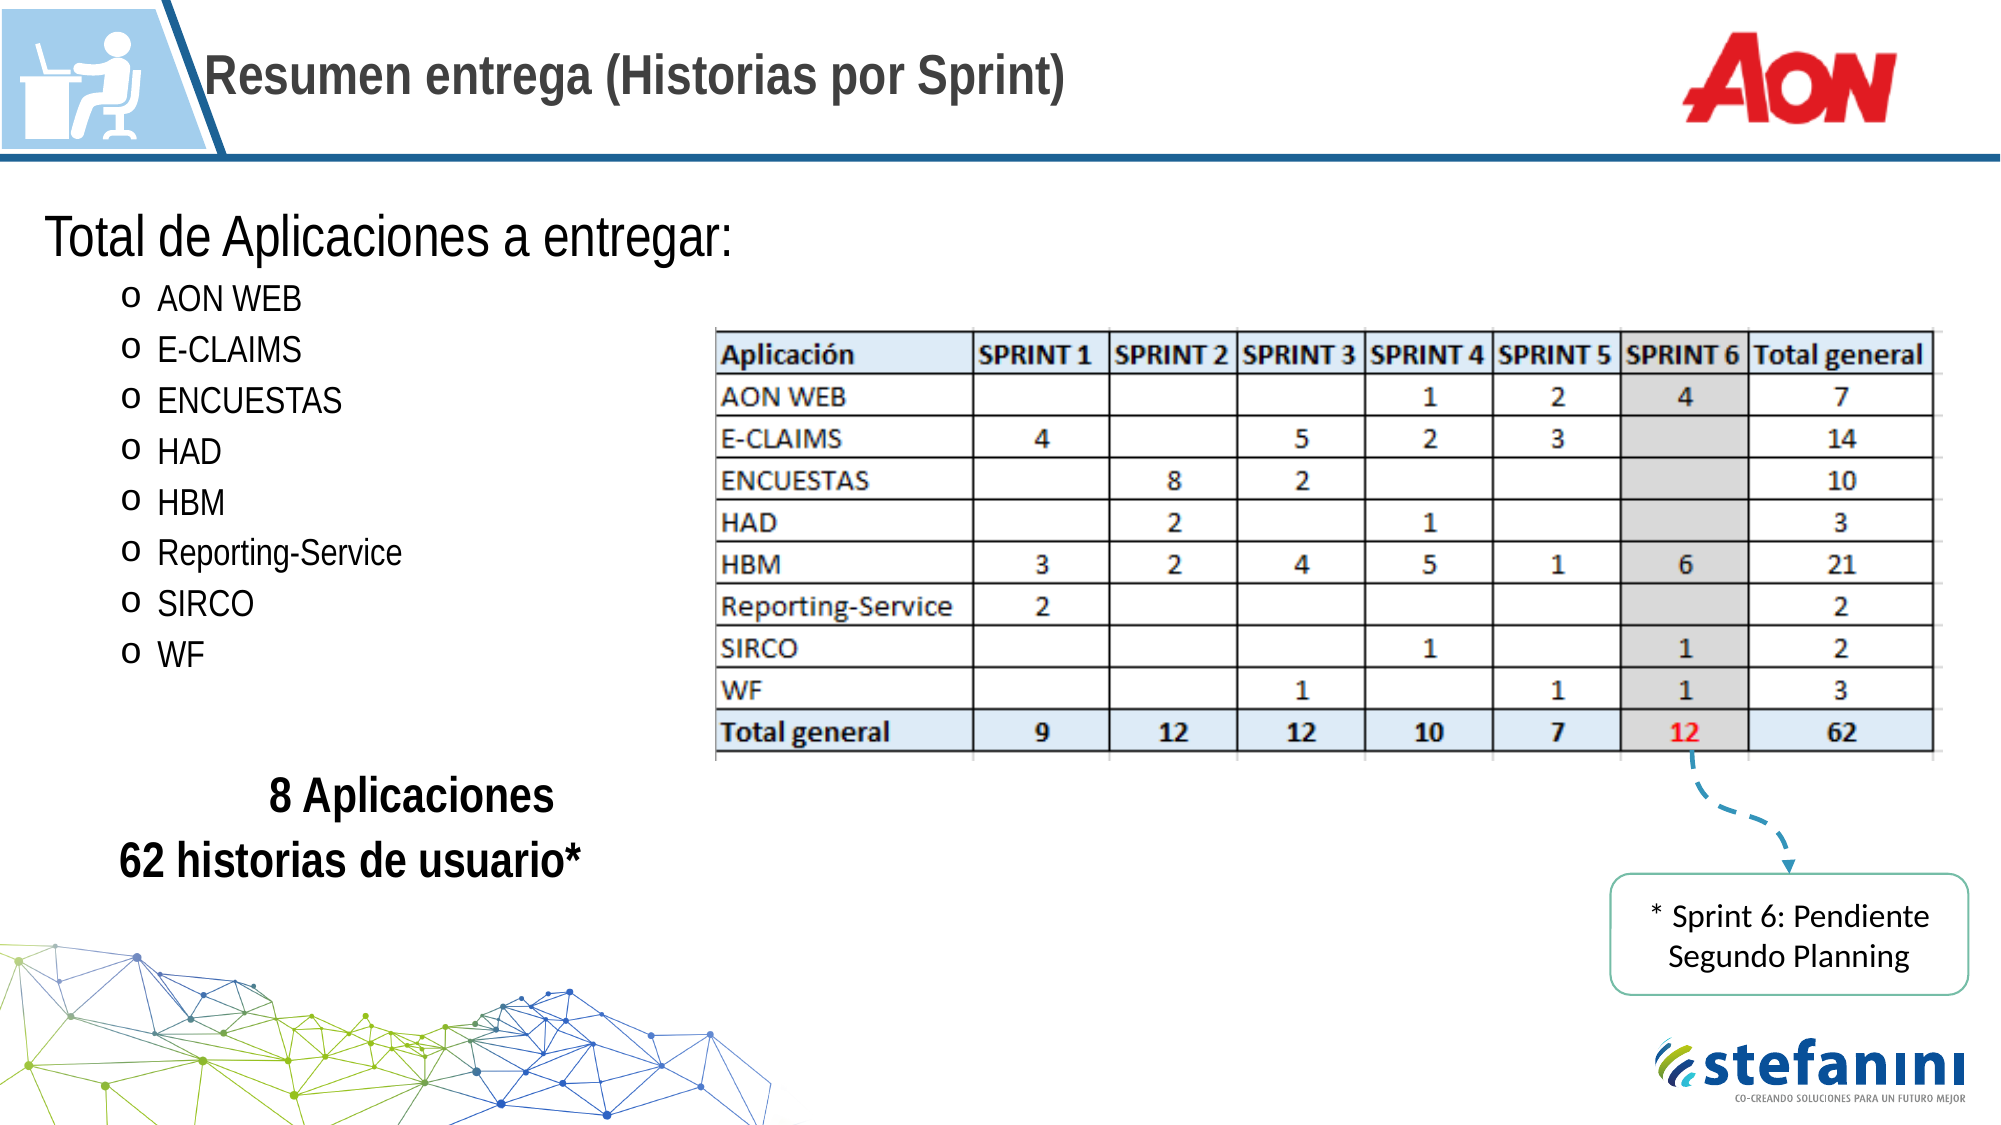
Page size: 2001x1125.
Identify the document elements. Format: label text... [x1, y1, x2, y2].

picture [0, 327, 1943, 1125]
list Total de Aplicaciones a entregar: AON WEB E-CLAIMS ENCUESTAS HAD HBM Reporting-Service SIRCO WF 8 Aplicaciones 62 historias de usuario* [29, 198, 777, 1019]
picture [1670, 15, 1927, 131]
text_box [1678, 763, 1803, 861]
title Resumen entrega (Historias por Sprint) [190, 0, 1582, 154]
text_box * Sprint 6: Pendiente Segundo Planning [1609, 872, 1970, 996]
